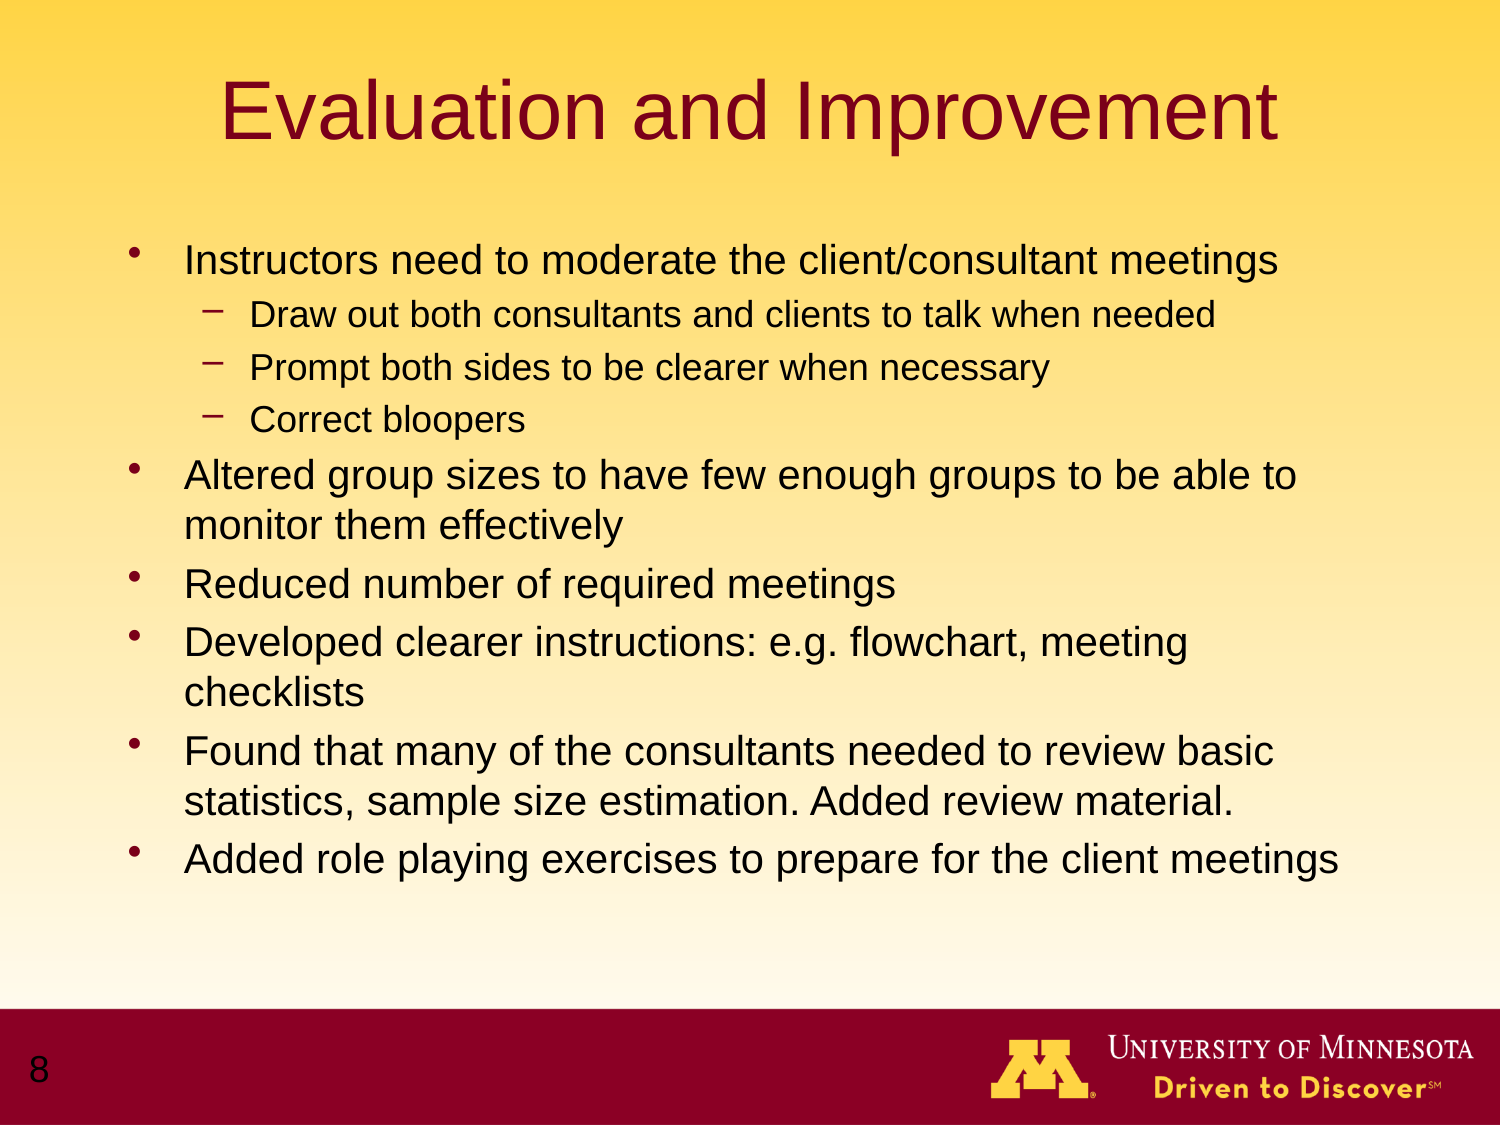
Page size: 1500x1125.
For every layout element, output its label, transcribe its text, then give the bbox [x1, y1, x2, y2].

title Evaluation and Improvement [112, 12, 1388, 200]
list Instructors need to moderate the client/consultant meetings Draw out both consultants and clients to talk when needed Prompt both sides to be clearer when necessary Correct bloopers Altered group sizes to have few enough groups to be able to monitor them effectively Reduced number of required meetings Developed clearer instructions: e.g. flowchart, meeting checklists Found that many of the consultants needed to review basic statistics, sample size estimation. Added review material. Added role playing exercises to prepare for the client meetings [112, 224, 1388, 1025]
picture [0, 0, 1500, 1125]
